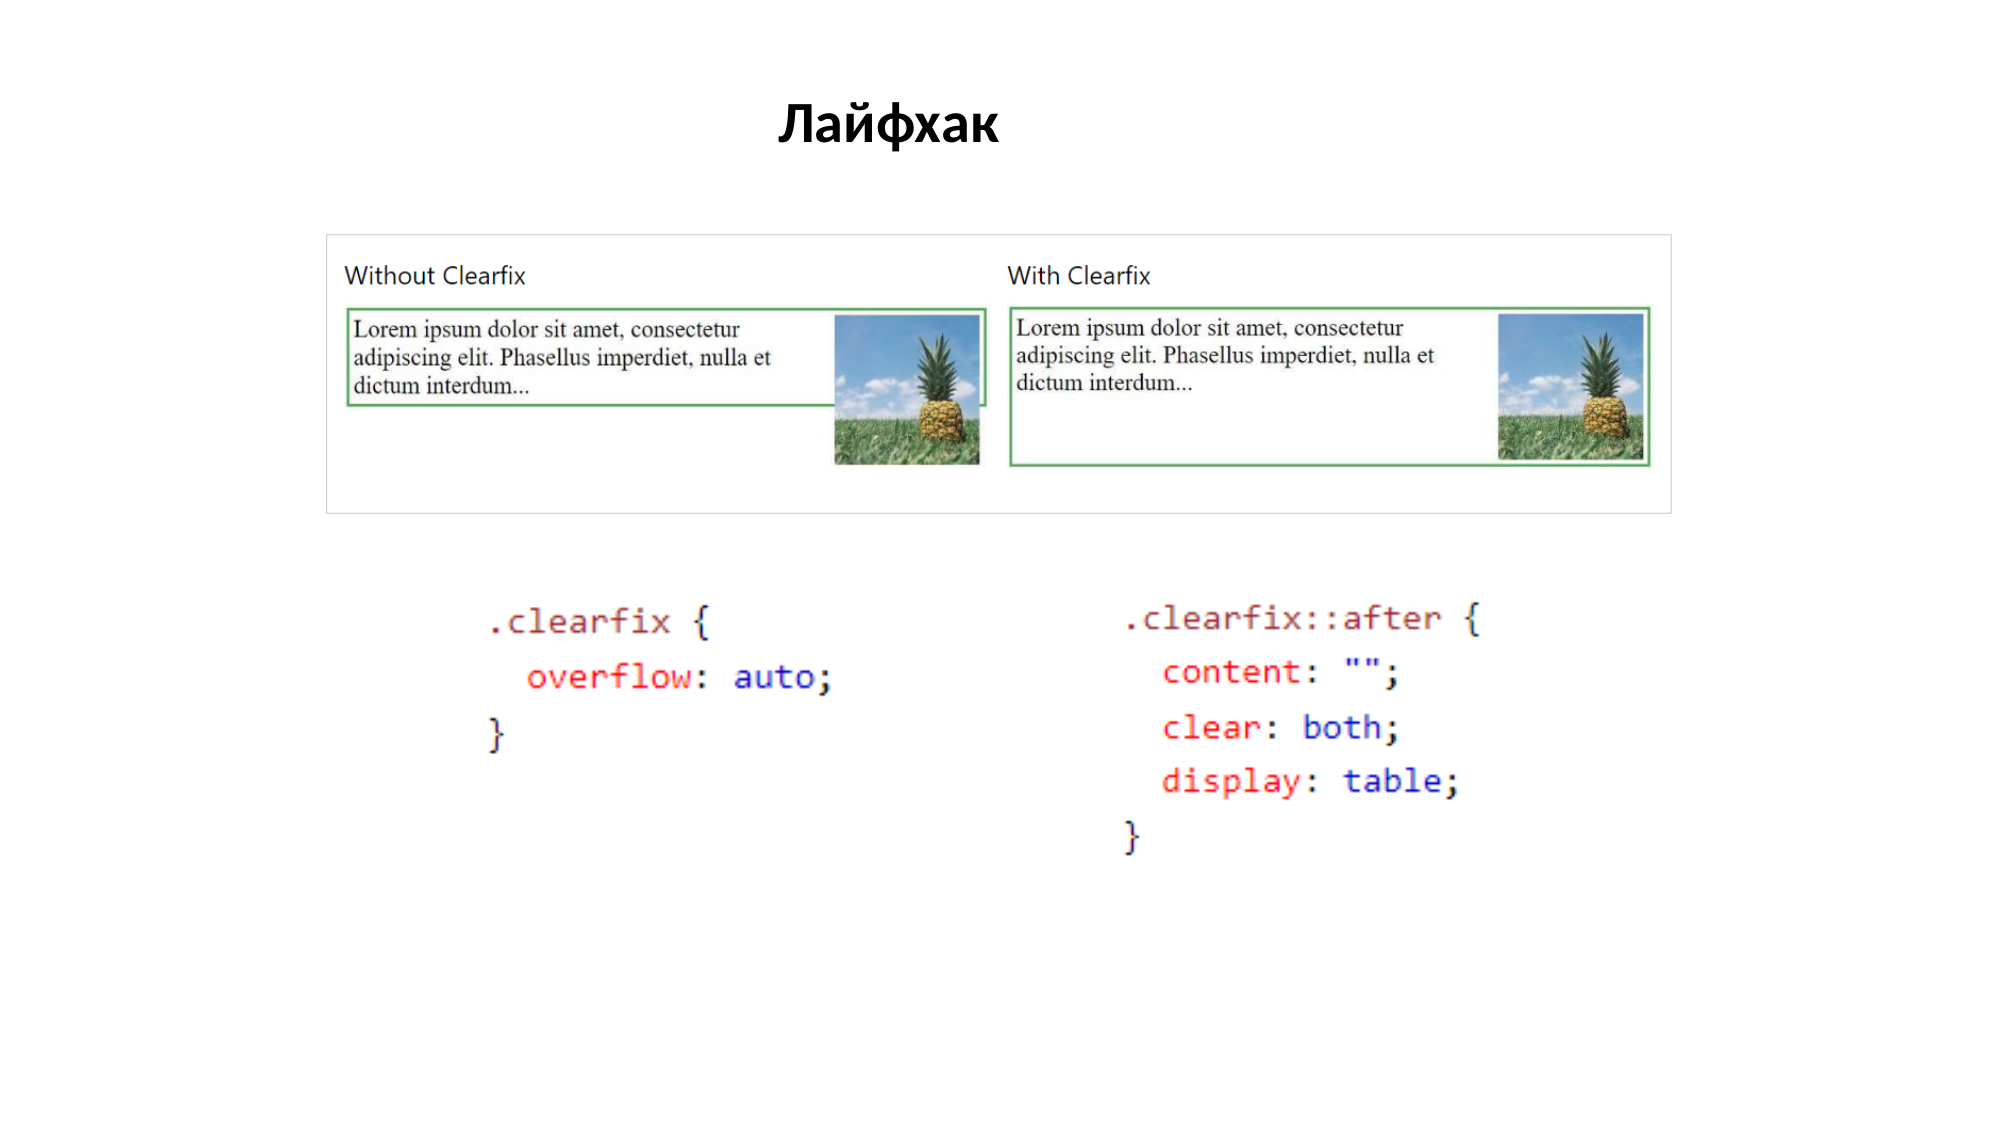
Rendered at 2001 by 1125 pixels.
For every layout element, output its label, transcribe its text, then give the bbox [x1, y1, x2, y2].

text_box Лайфхак [770, 84, 1229, 155]
picture [324, 231, 1675, 516]
picture [469, 591, 858, 769]
picture [1115, 591, 1511, 863]
